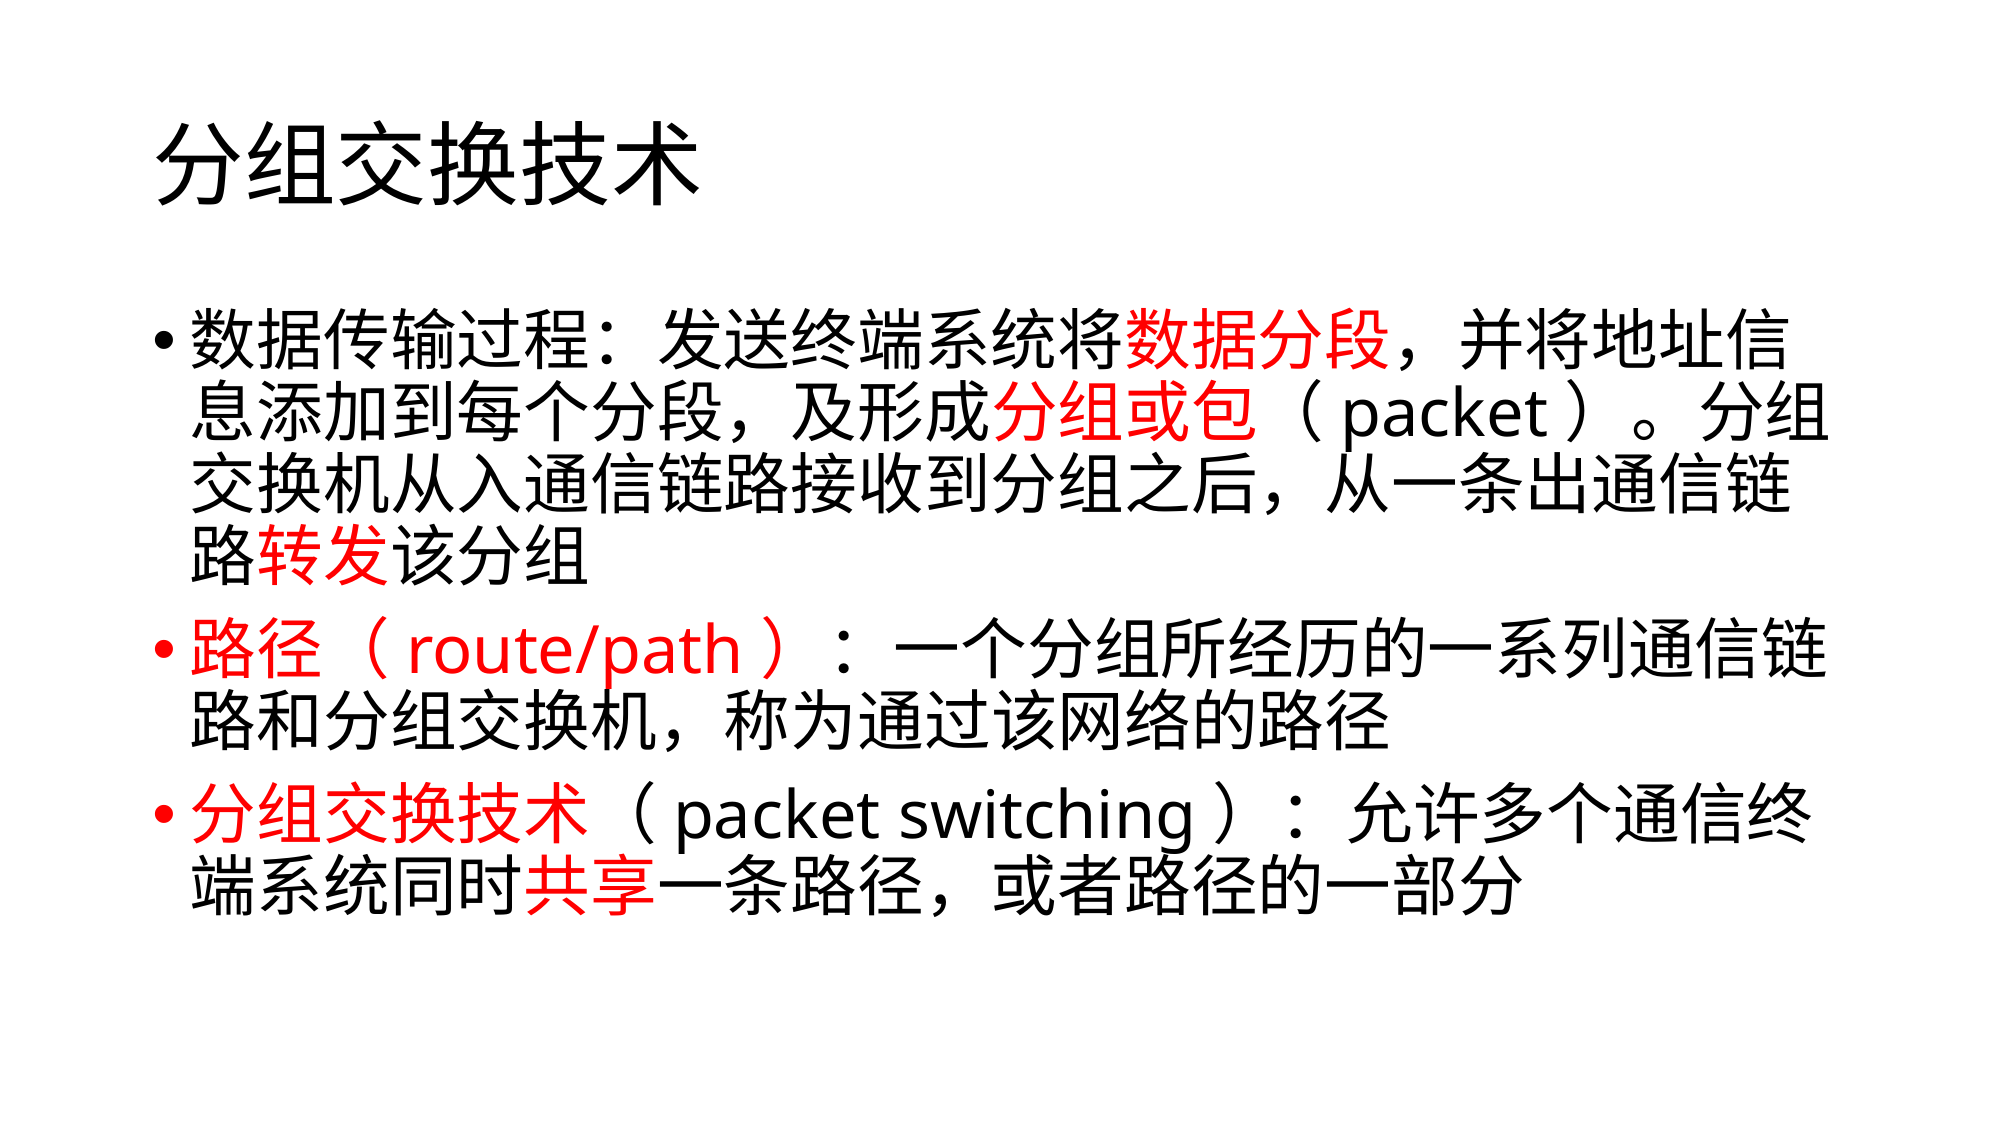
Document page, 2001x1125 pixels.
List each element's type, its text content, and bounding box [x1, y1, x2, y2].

title 分组交换技术 [137, 59, 1863, 278]
list 数据传输过程：发送终端系统将数据分段，并将地址信息添加到每个分段，及形成分组或包（packet）。分组交换机从入通信链路接收到分组之后，从一条出通信链路转发该分组 路径（route/path）：一个分组所经历的一系列通信链路和分组交换机，称为通过该网络的路径 分组交换技术（packet switching）：允许多个通信终端系统同时共享一条路径，或者路径的一部分 [137, 299, 1863, 1014]
